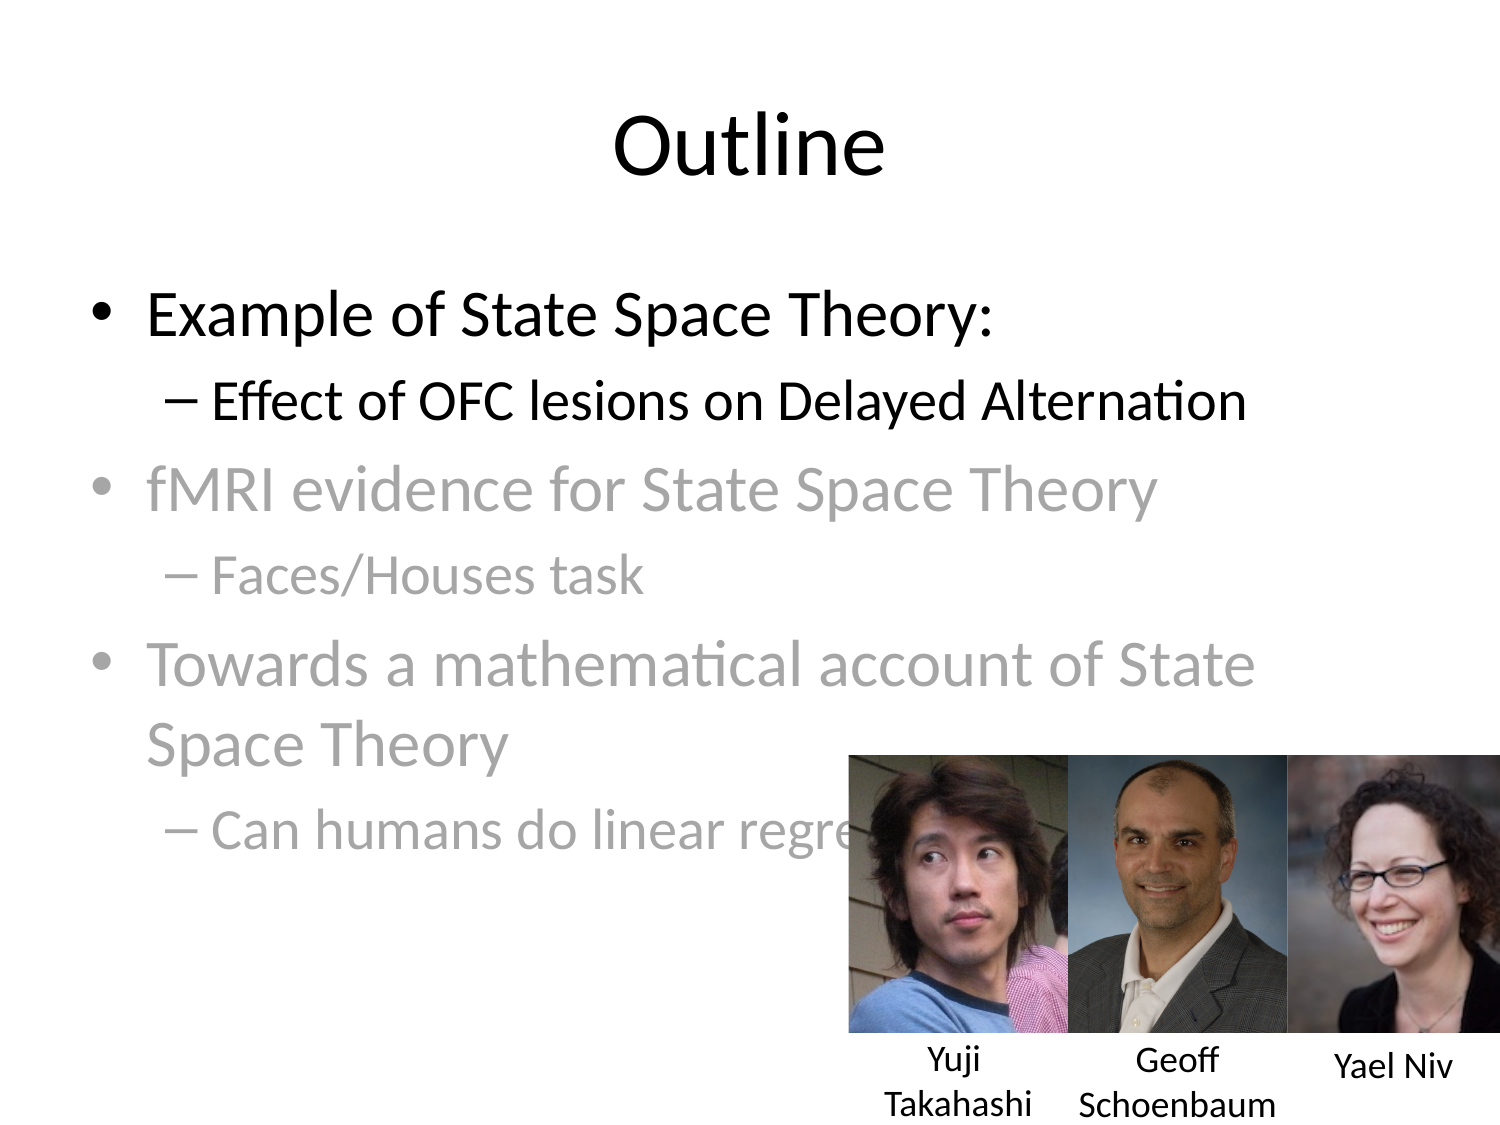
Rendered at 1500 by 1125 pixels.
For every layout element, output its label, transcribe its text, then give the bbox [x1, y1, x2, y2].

list Example of State Space Theory: Effect of OFC lesions on Delayed Alternation fMRI evidence for State Space Theory Faces/Houses task Towards a mathematical account of State Space Theory Can humans do linear regression? [75, 262, 1425, 1125]
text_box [848, 755, 1500, 1125]
title Outline [75, 45, 1425, 233]
